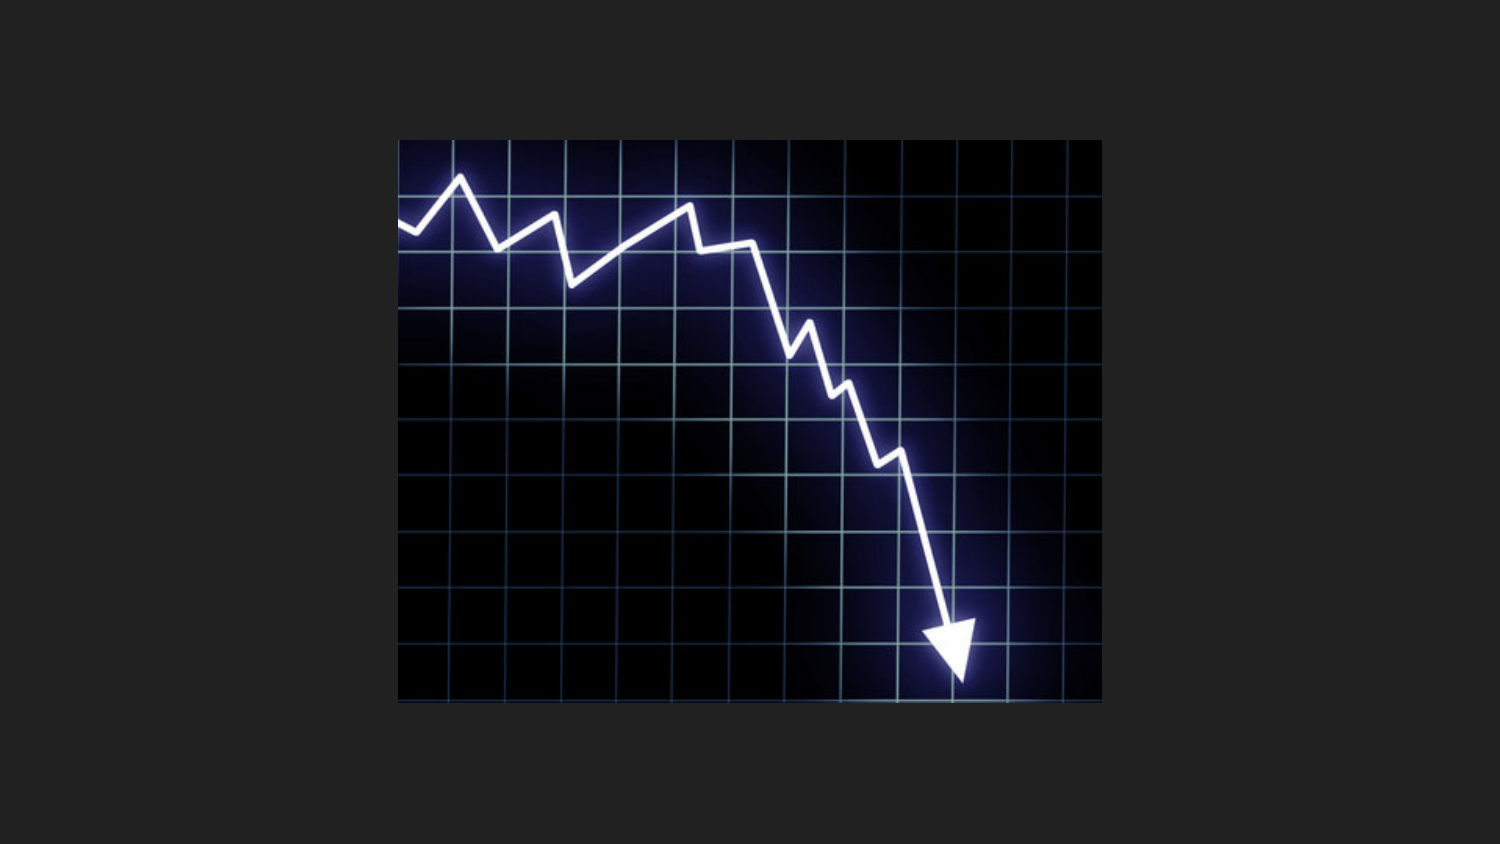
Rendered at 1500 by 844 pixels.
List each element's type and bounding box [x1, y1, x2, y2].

picture [398, 140, 1102, 704]
